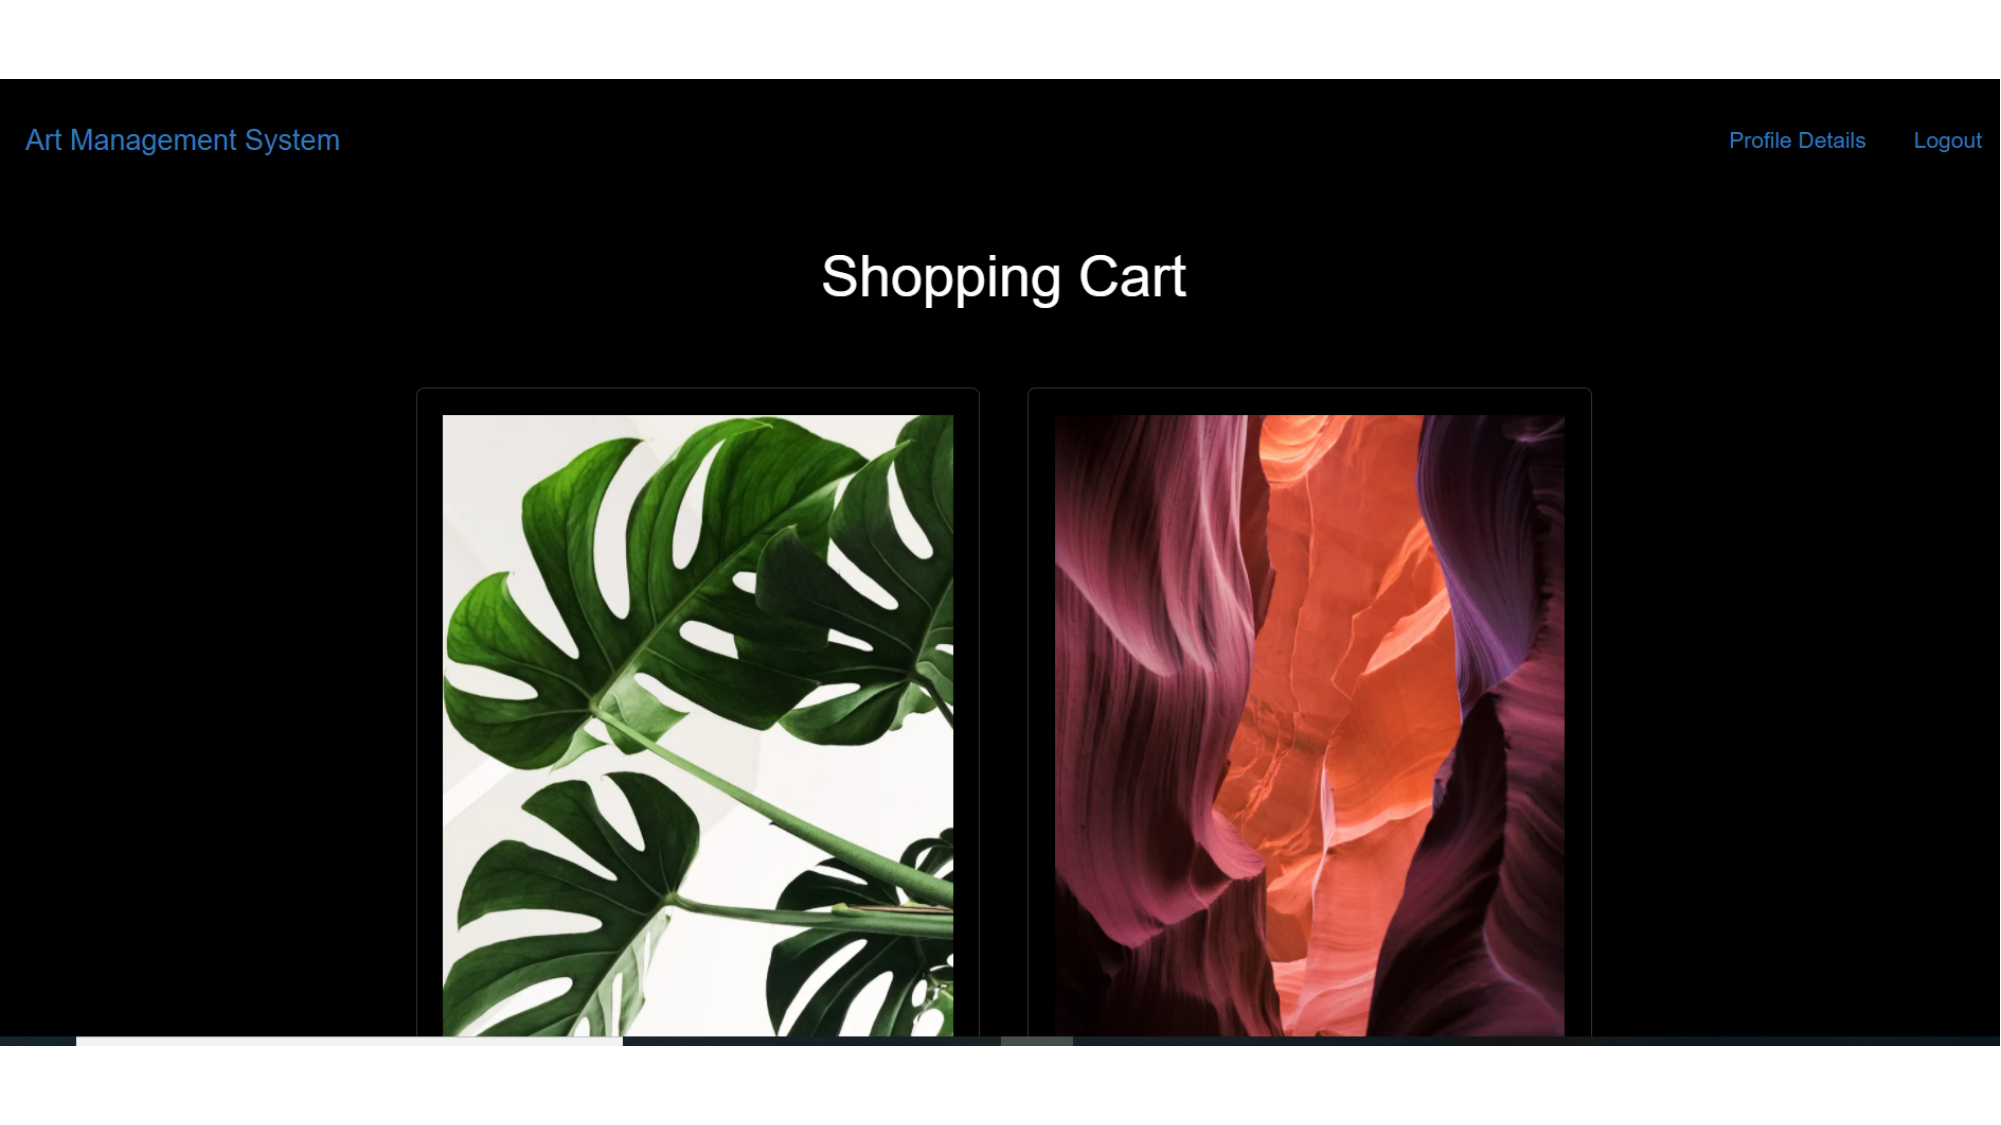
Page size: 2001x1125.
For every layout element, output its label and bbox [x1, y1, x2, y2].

picture [0, 79, 2000, 1046]
